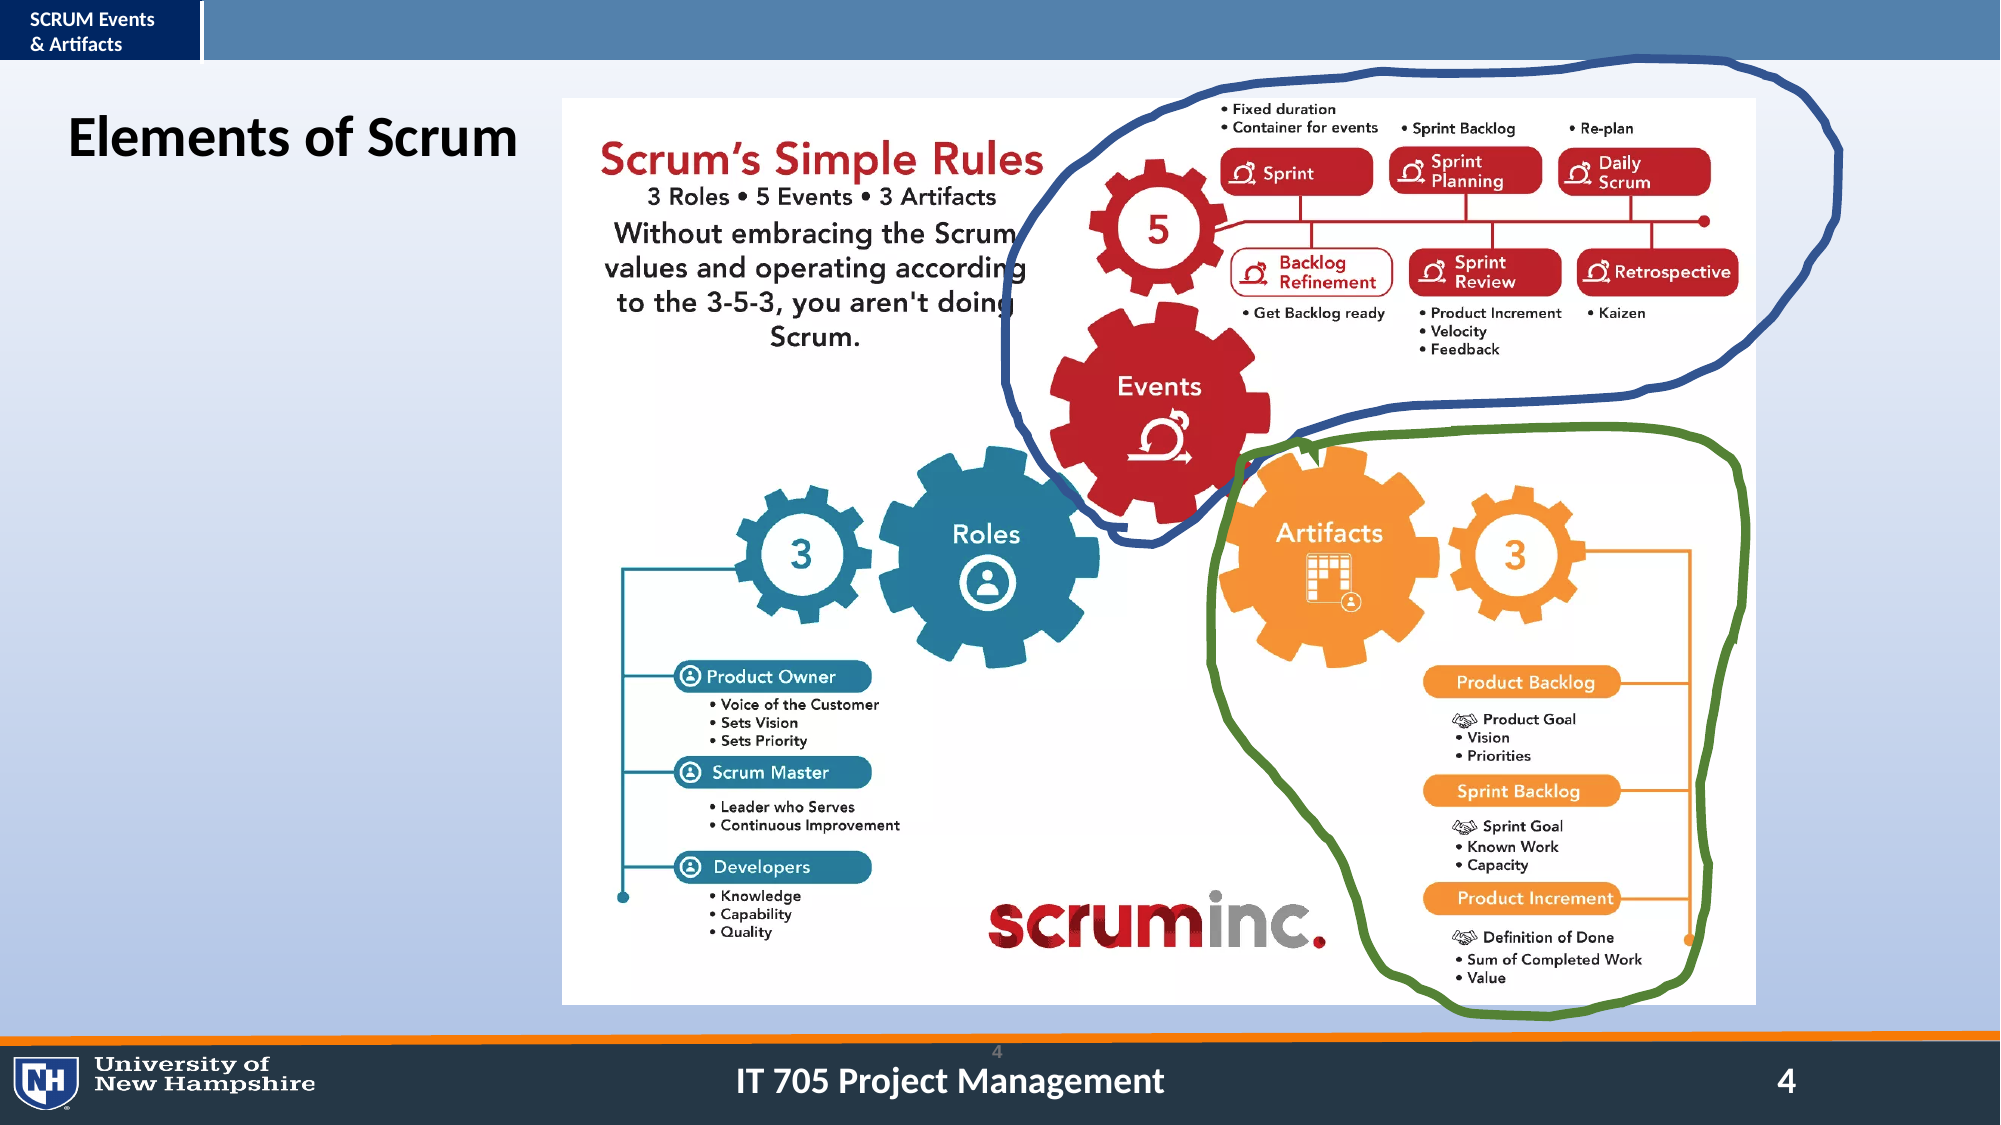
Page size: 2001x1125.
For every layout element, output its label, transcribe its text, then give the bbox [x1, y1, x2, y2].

text_box [1193, 57, 1840, 335]
text_box [1447, 1005, 1614, 1018]
list Elements of Scrum [53, 98, 562, 225]
picture [562, 98, 1756, 1005]
